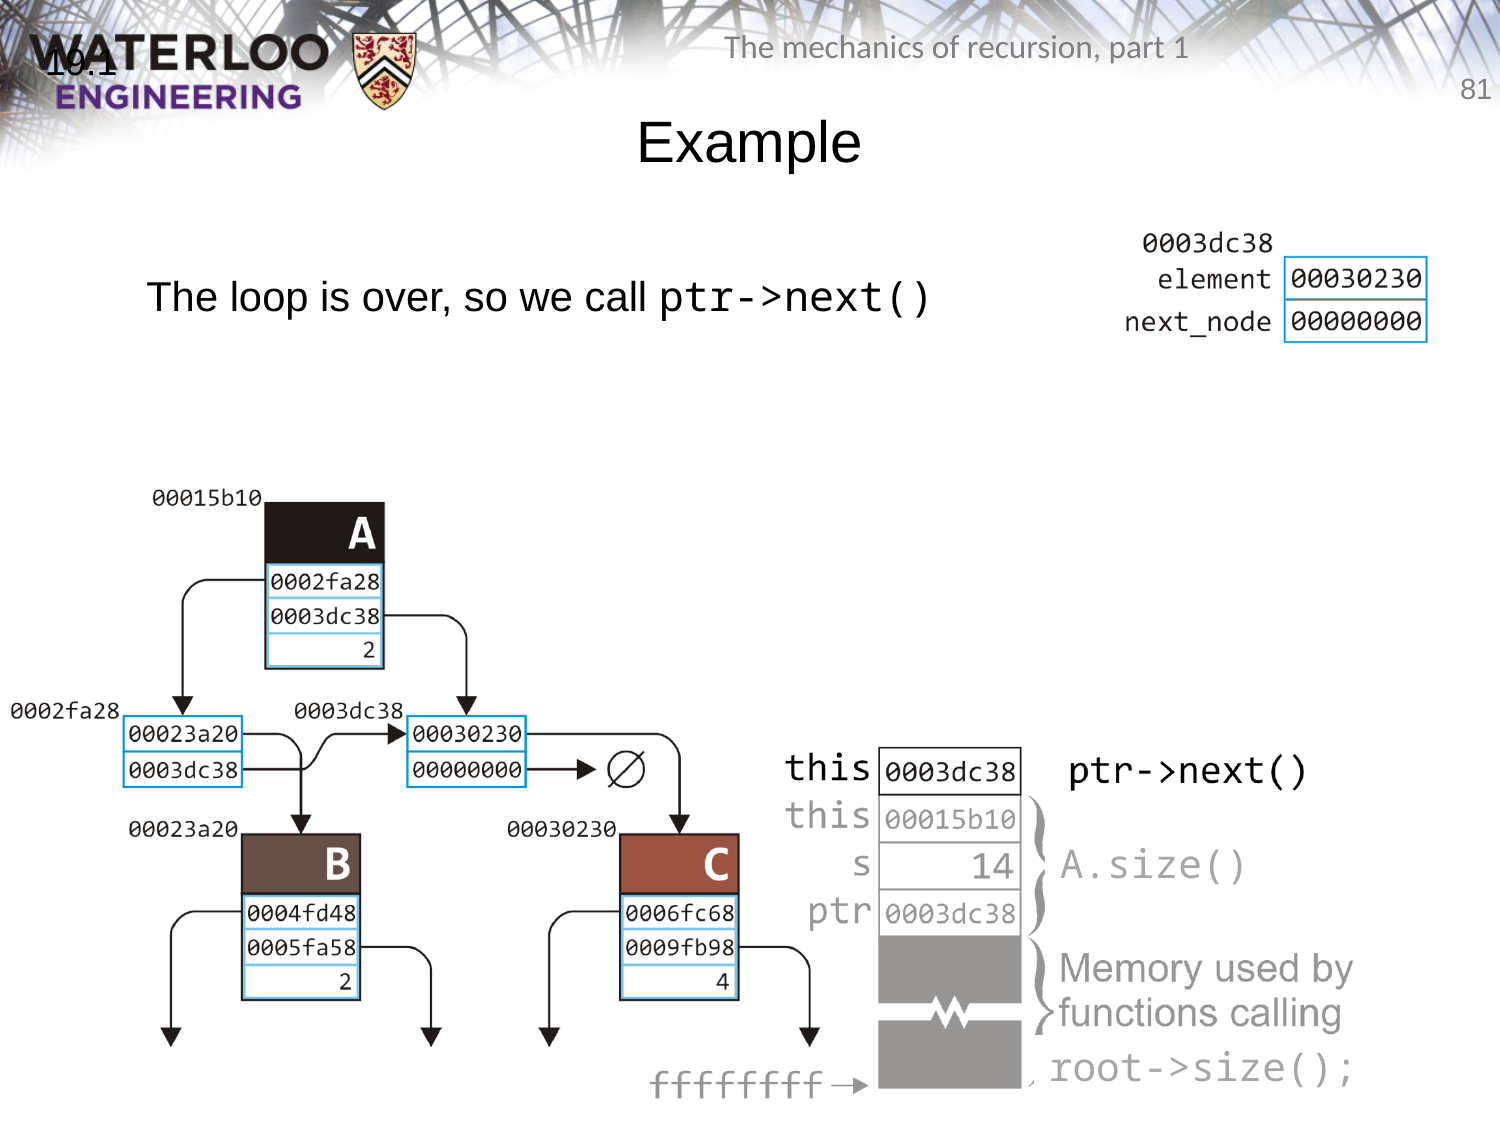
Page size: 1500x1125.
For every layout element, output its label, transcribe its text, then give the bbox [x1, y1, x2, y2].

list The loop is over, so we call ptr->next() [74, 262, 638, 478]
picture [0, 0, 1500, 1125]
text_box 19.1 [30, 30, 133, 91]
title Example [74, 44, 1426, 233]
